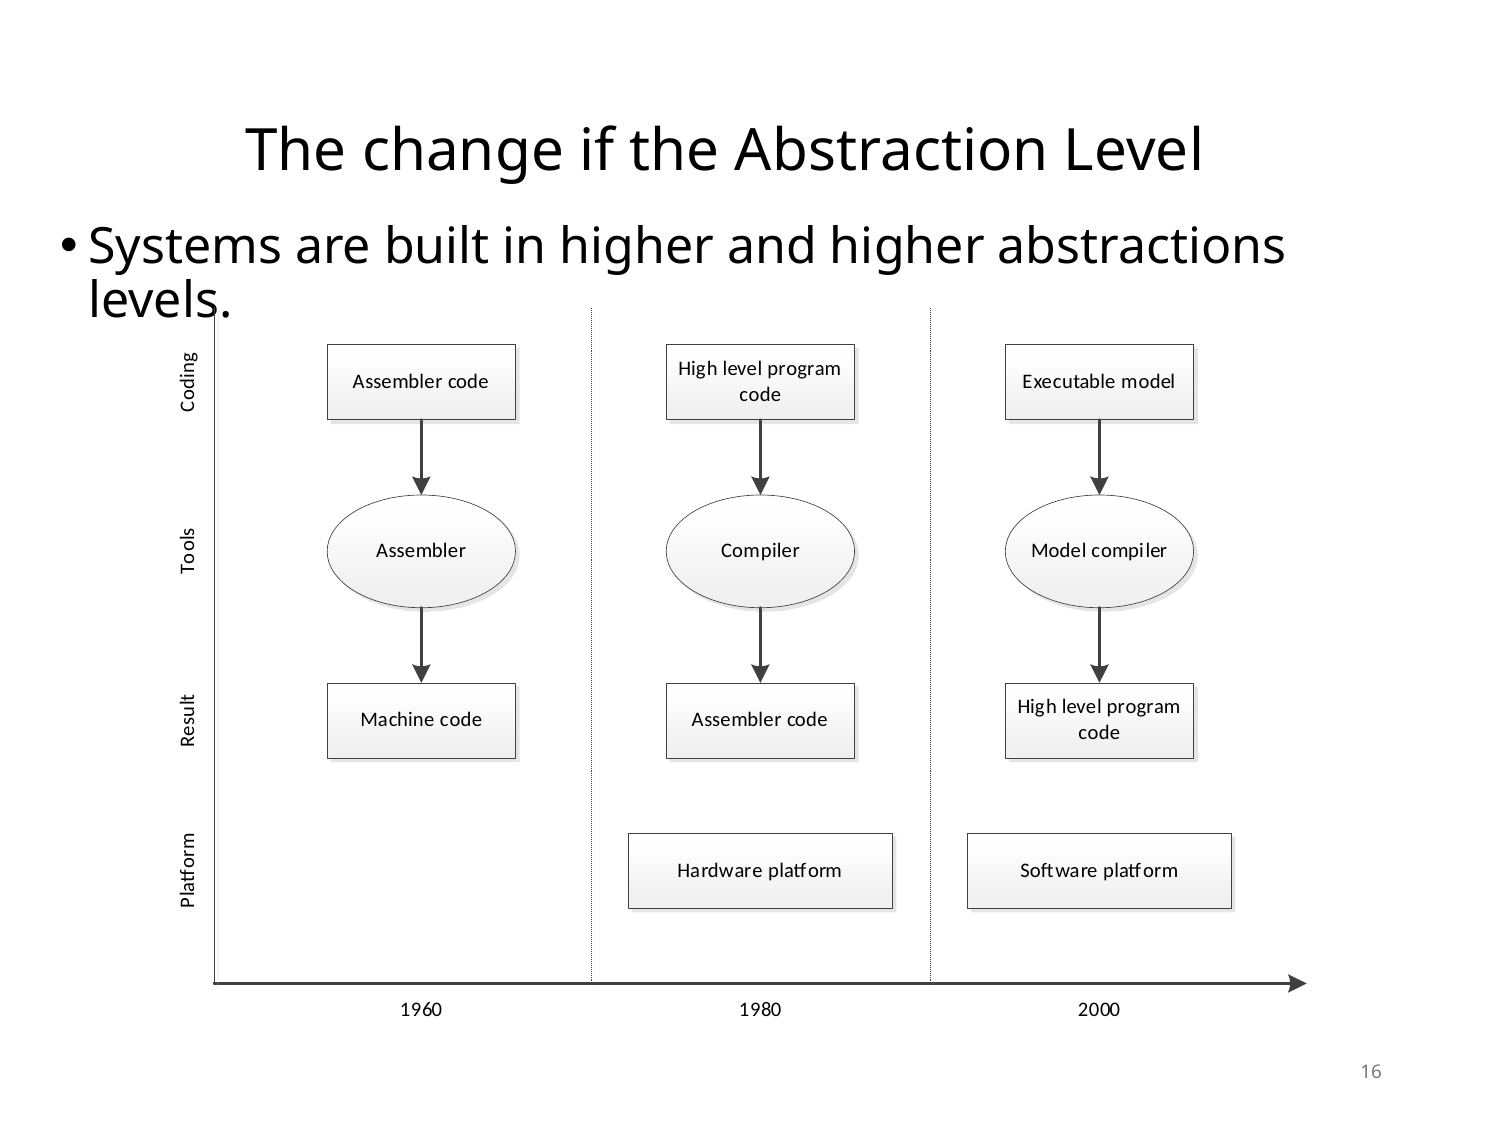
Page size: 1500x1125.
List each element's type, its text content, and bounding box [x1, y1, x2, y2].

slide_number 16 [1059, 1042, 1397, 1103]
title The change if the Abstraction Level [230, 66, 1384, 191]
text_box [170, 302, 1330, 1024]
list Systems are built in higher and higher abstractions levels. [45, 213, 1412, 303]
